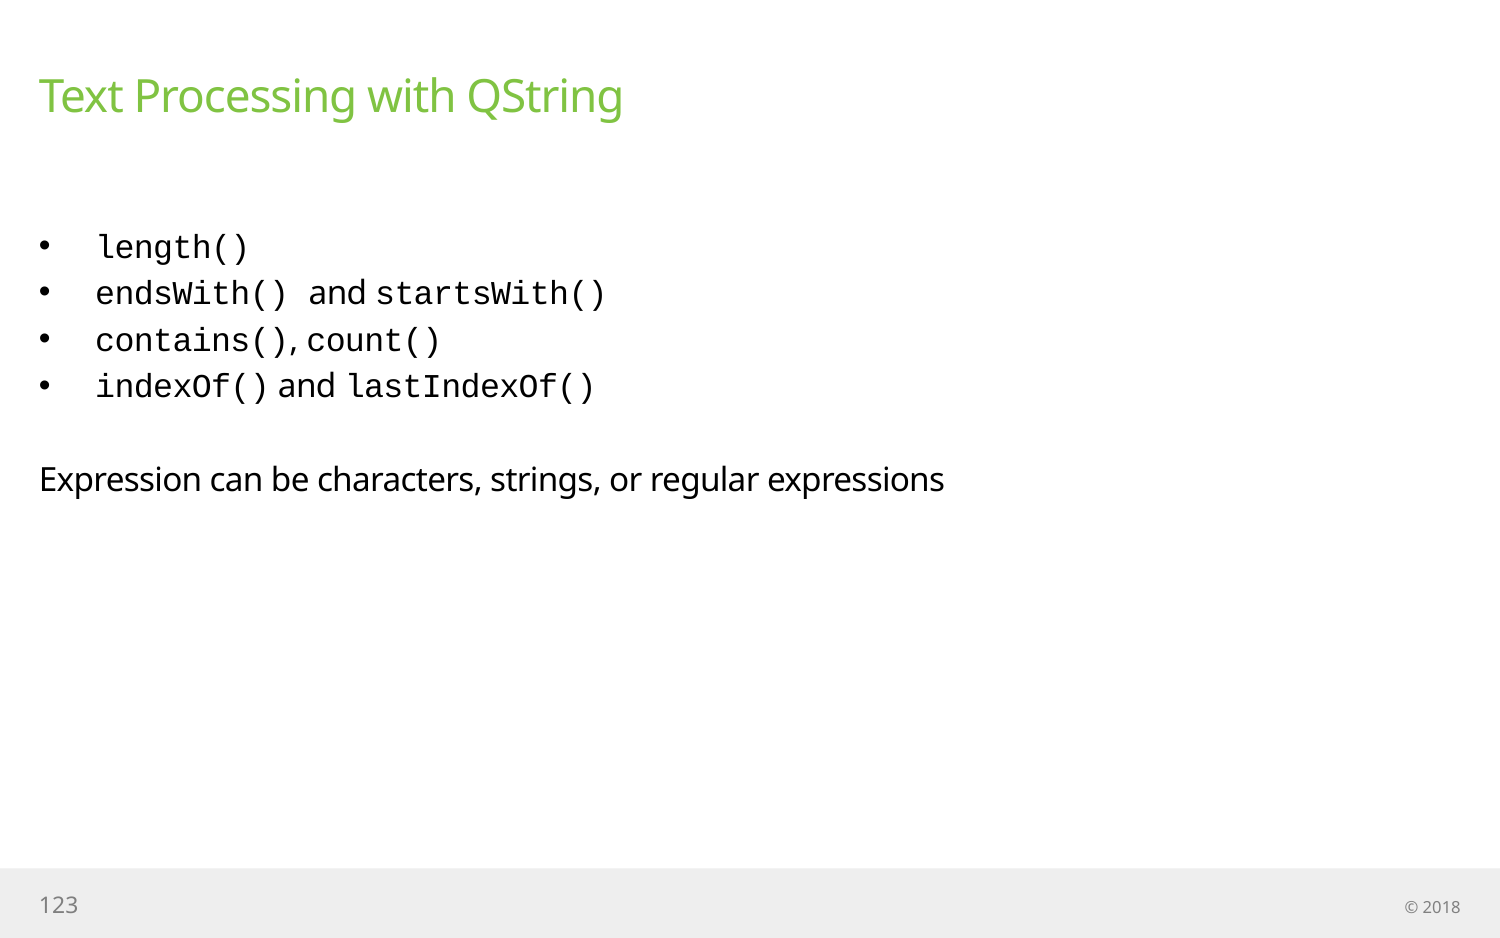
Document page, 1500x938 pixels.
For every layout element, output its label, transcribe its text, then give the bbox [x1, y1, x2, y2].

slide_number 123 [39, 892, 410, 921]
footer © 2018 [1188, 896, 1461, 917]
title Text Processing with QString [39, 66, 1052, 195]
list length() endsWith() and startsWith() contains(), count() indexOf() and lastIndexOf() Expression can be characters, strings, or regular expressions [39, 224, 1471, 846]
